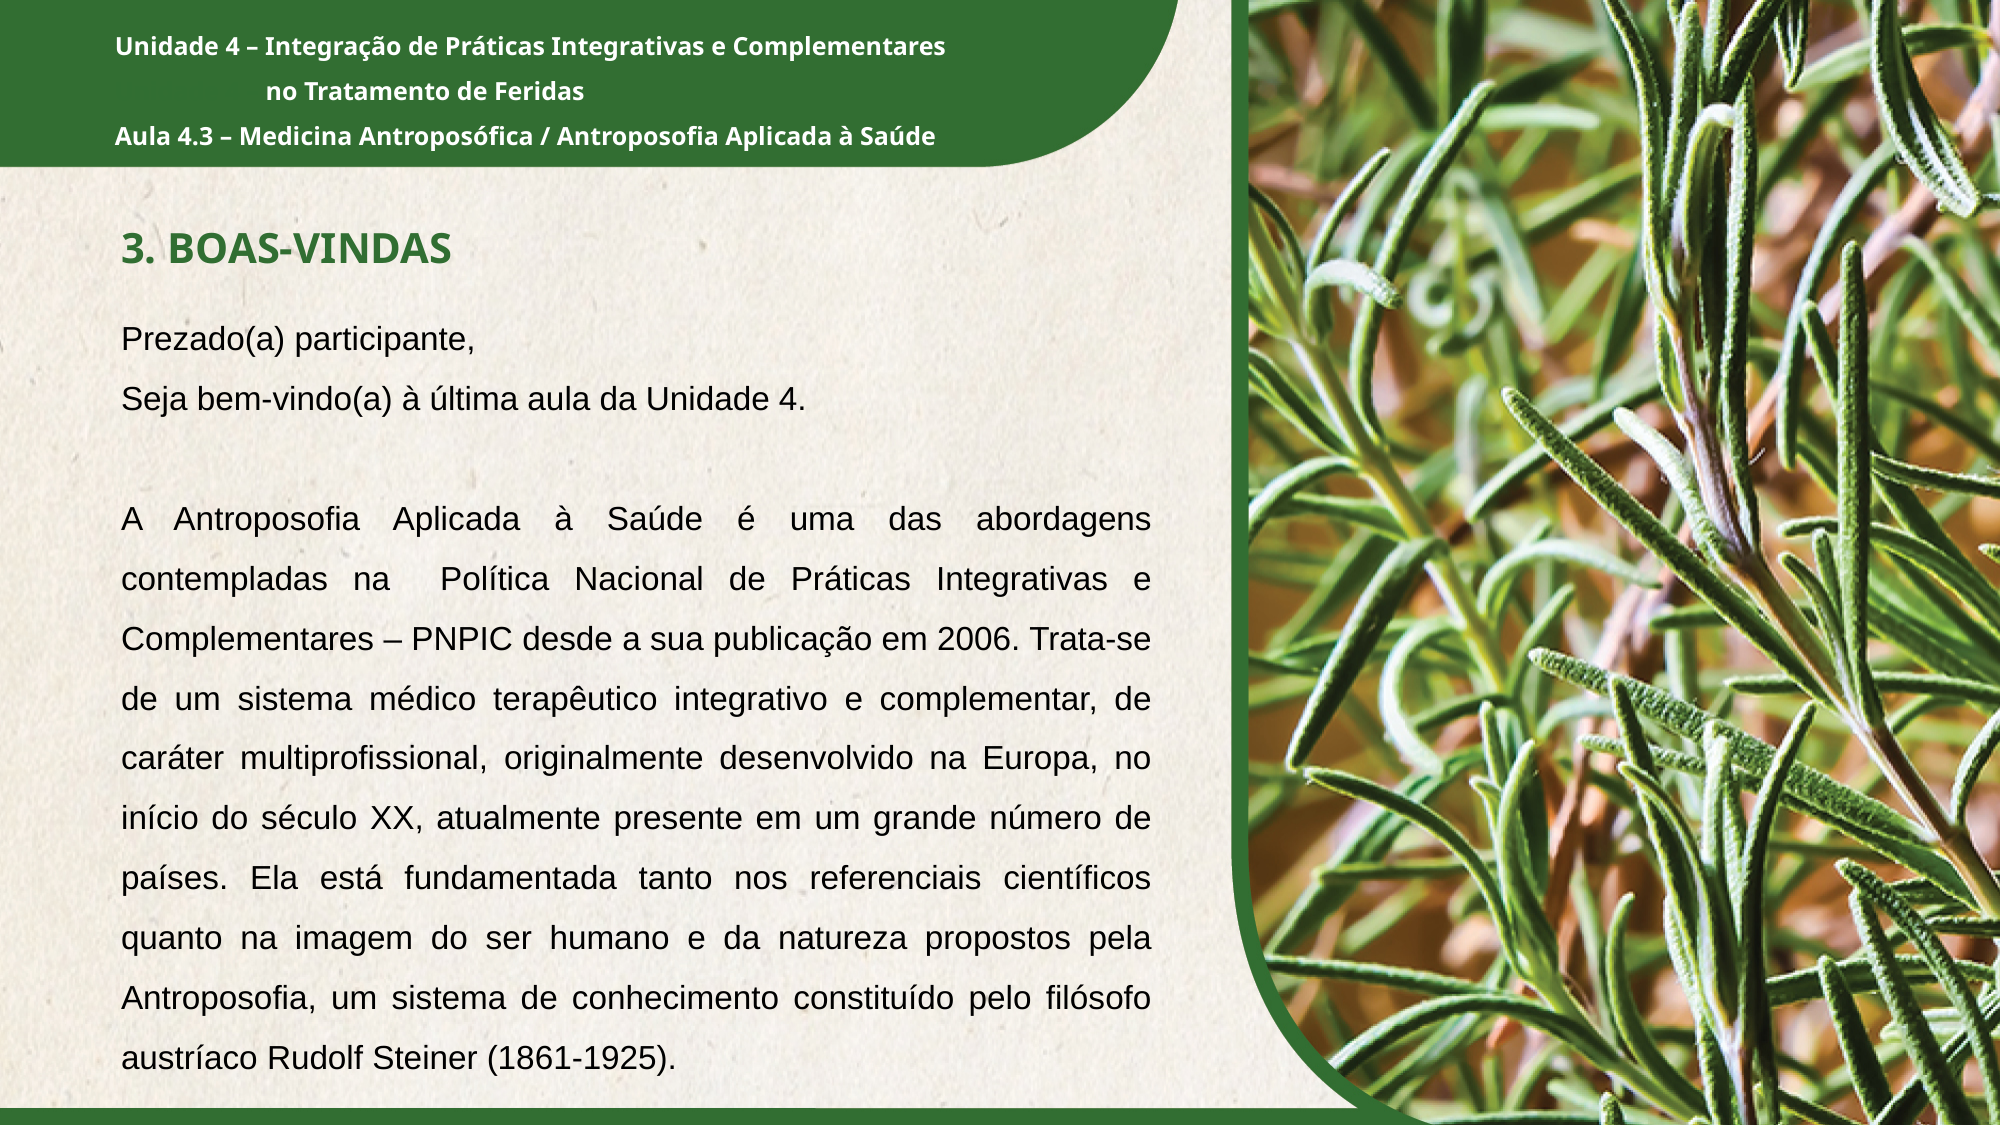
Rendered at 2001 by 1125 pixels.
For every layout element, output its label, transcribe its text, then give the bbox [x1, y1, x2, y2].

text_box Prezado(a) participante, Seja bem-vindo(a) à última aula da Unidade 4. A Antroposofia Aplicada à Saúde é uma das abordagens contempladas na Política Nacional de Práticas Integrativas e Complementares – PNPIC desde a sua publicação em 2006. Trata-se de um sistema médico terapêutico integrativo e complementar, de caráter multiprofissional, originalmente desenvolvido na Europa, no início do século XX, atualmente presente em um grande número de países. Ela está fundamentada tanto nos referenciais científicos quanto na imagem do ser humano e da natureza propostos pela Antroposofia, um sistema de conhecimento constituído pelo filósofo austríaco Rudolf Steiner (1861-1925). [106, 289, 1169, 1084]
picture [0, 0, 2000, 1125]
text_box 3. BOAS-VINDAS [105, 214, 911, 280]
